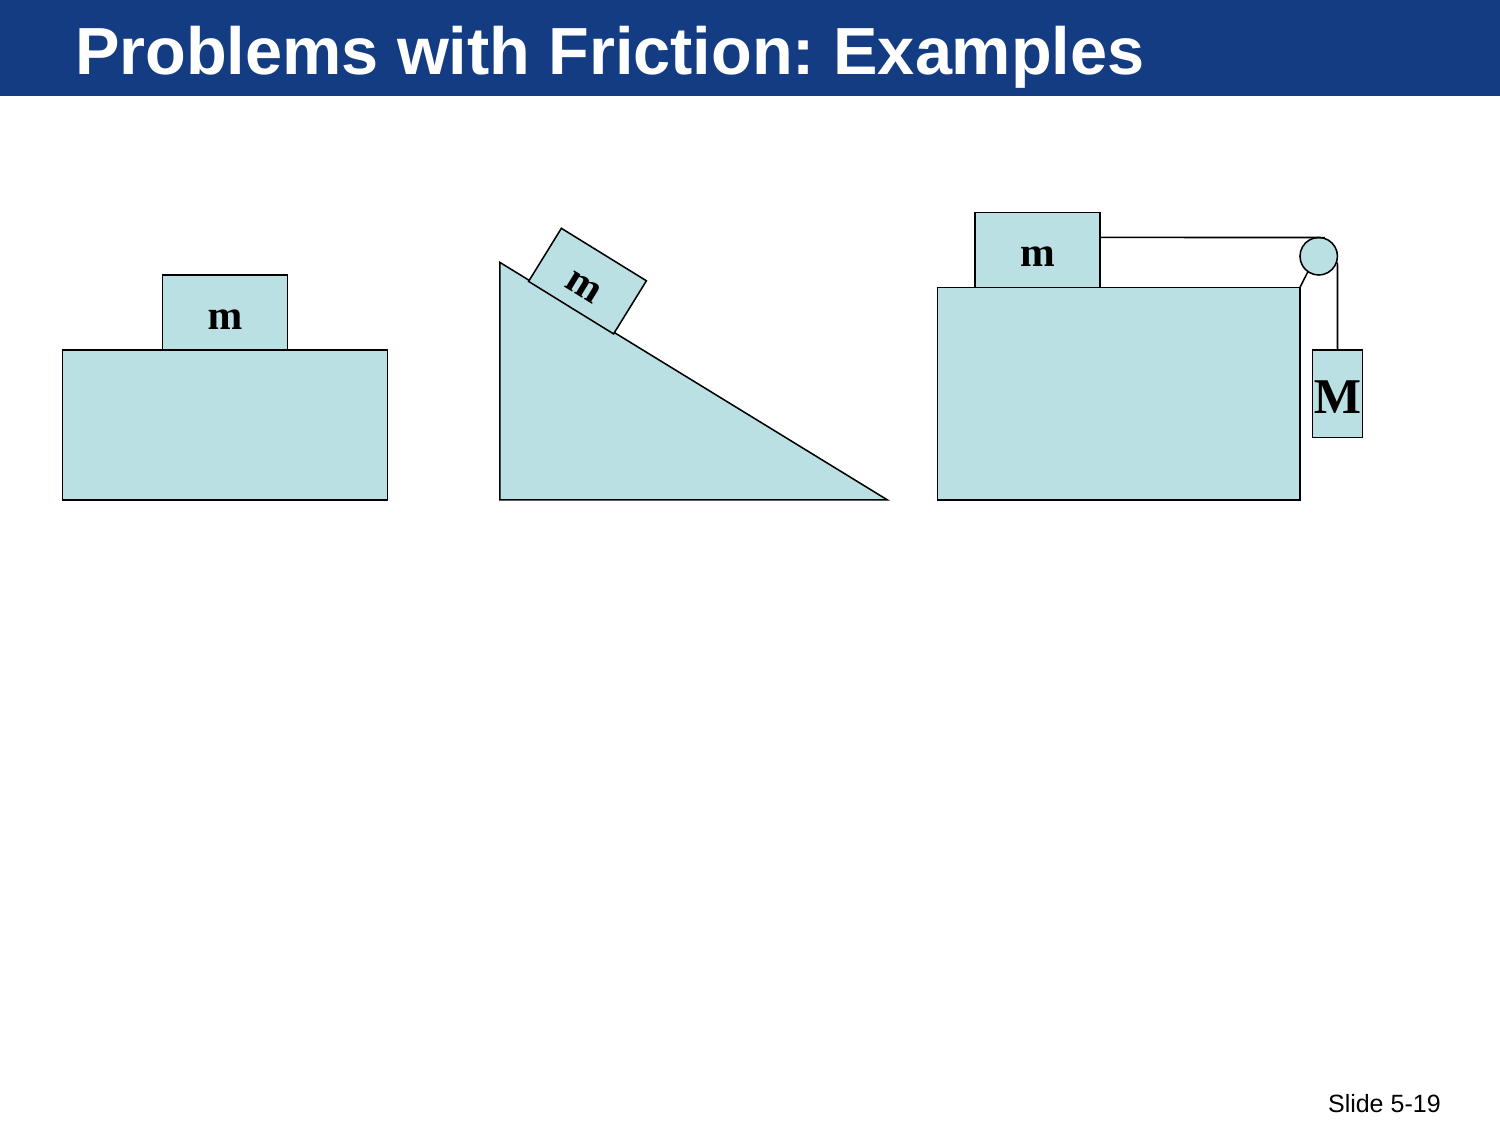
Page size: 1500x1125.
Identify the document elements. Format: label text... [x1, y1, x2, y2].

text_box [499, 262, 888, 500]
text_box M [1312, 349, 1363, 438]
text_box [1299, 238, 1338, 276]
text_box [937, 287, 1300, 500]
title Problems with Friction: Examples [0, 0, 1500, 96]
text_box m [162, 274, 288, 350]
text_box m [528, 228, 647, 334]
text_box [62, 349, 388, 500]
text_box m [975, 212, 1100, 288]
